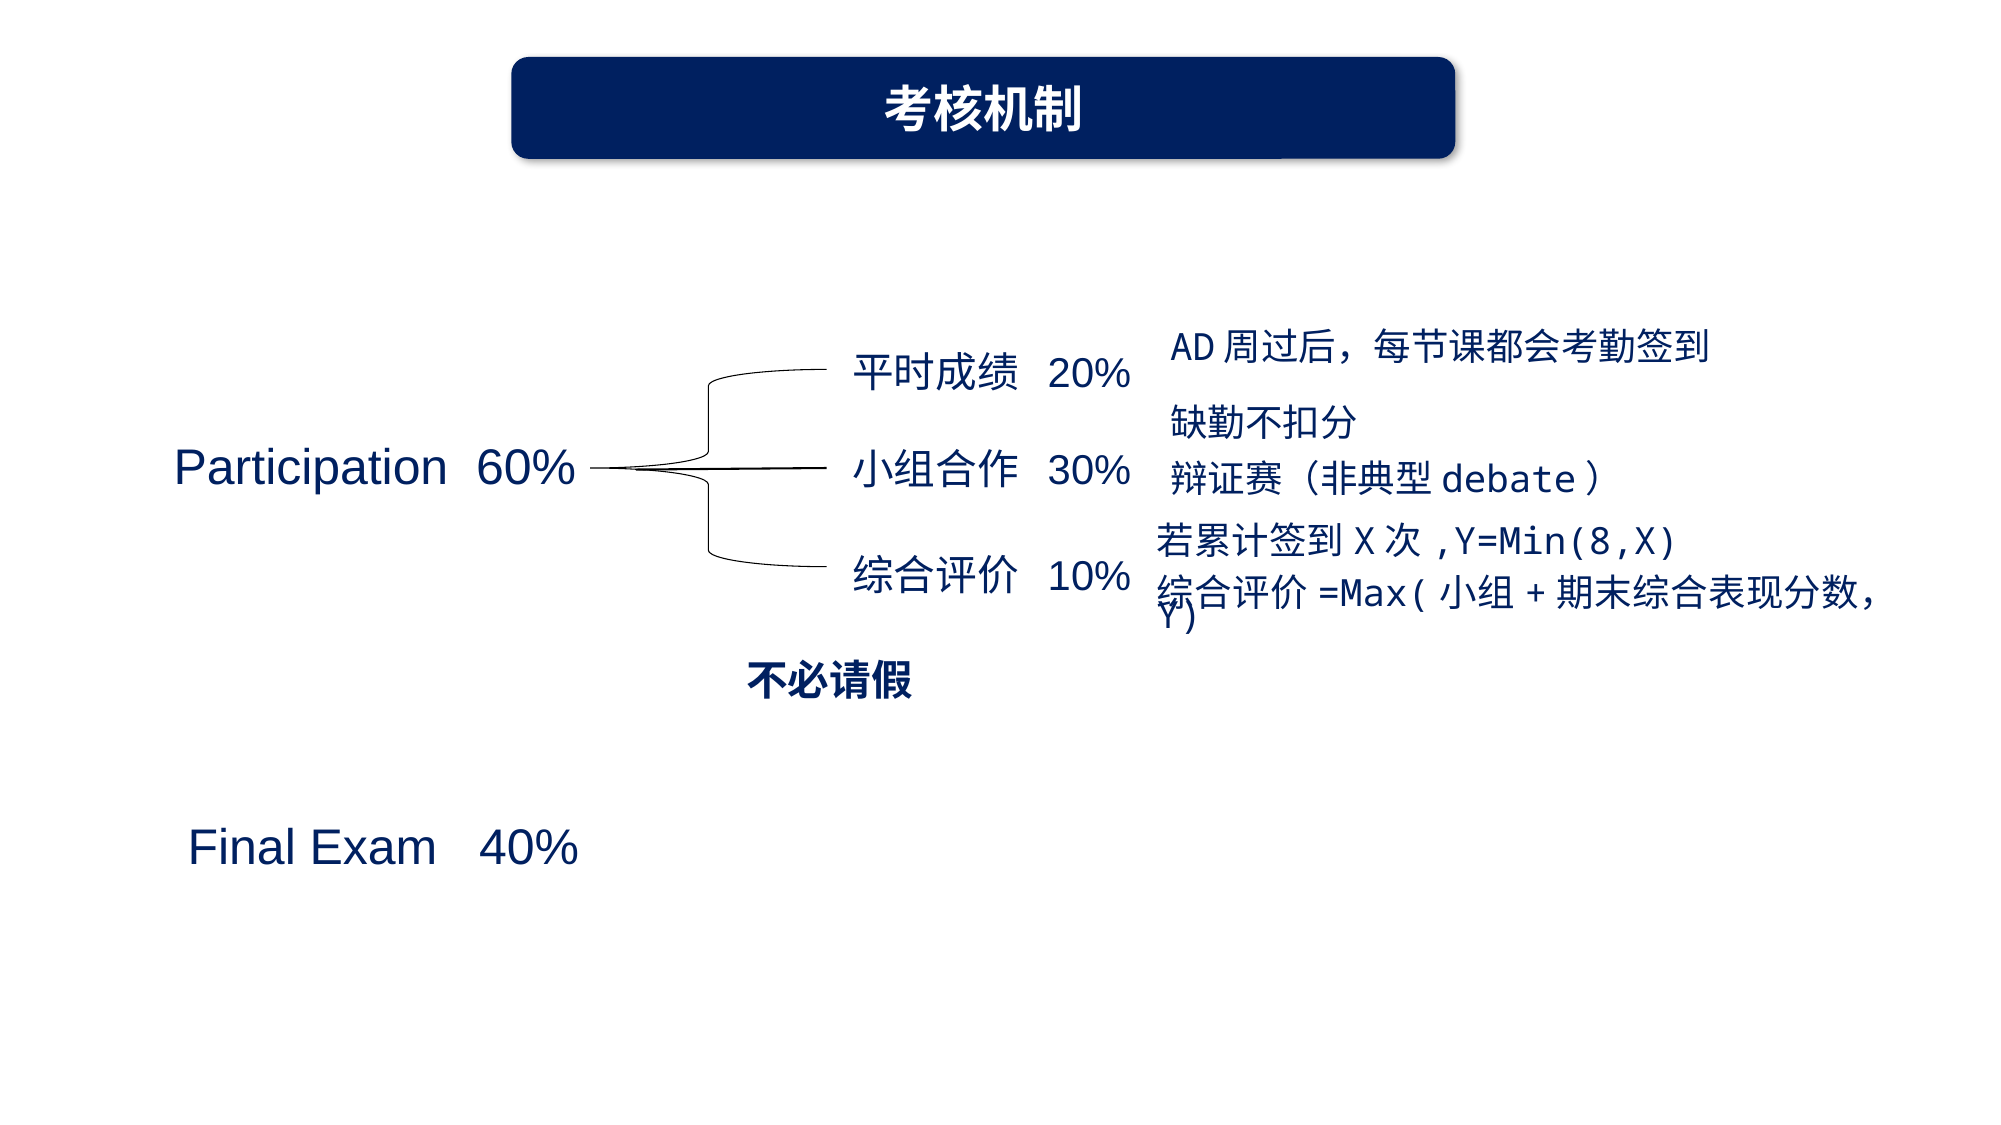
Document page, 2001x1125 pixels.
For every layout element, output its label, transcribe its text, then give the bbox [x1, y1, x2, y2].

text_box 不必请假 [731, 636, 1370, 711]
text_box 考核机制 [510, 56, 1456, 160]
text_box [590, 368, 827, 470]
text_box 若累计签到X次,Y=Min(8,X) 综合评价=Max(小组+期末综合表现分数，Y) [1142, 529, 1875, 641]
text_box 综合评价 10% [837, 531, 1142, 607]
text_box 辩证赛（非典型debate） [1155, 438, 1794, 508]
text_box [652, 470, 827, 568]
text_box Participation 60% [158, 415, 636, 502]
text_box Final Exam 40% [158, 795, 636, 883]
text_box 缺勤不扣分 [1155, 382, 1794, 438]
text_box 平时成绩 20% [837, 328, 1315, 404]
text_box 小组合作 30% [837, 425, 1155, 501]
text_box AD周过后，每节课都会考勤签到 [1155, 306, 1794, 376]
